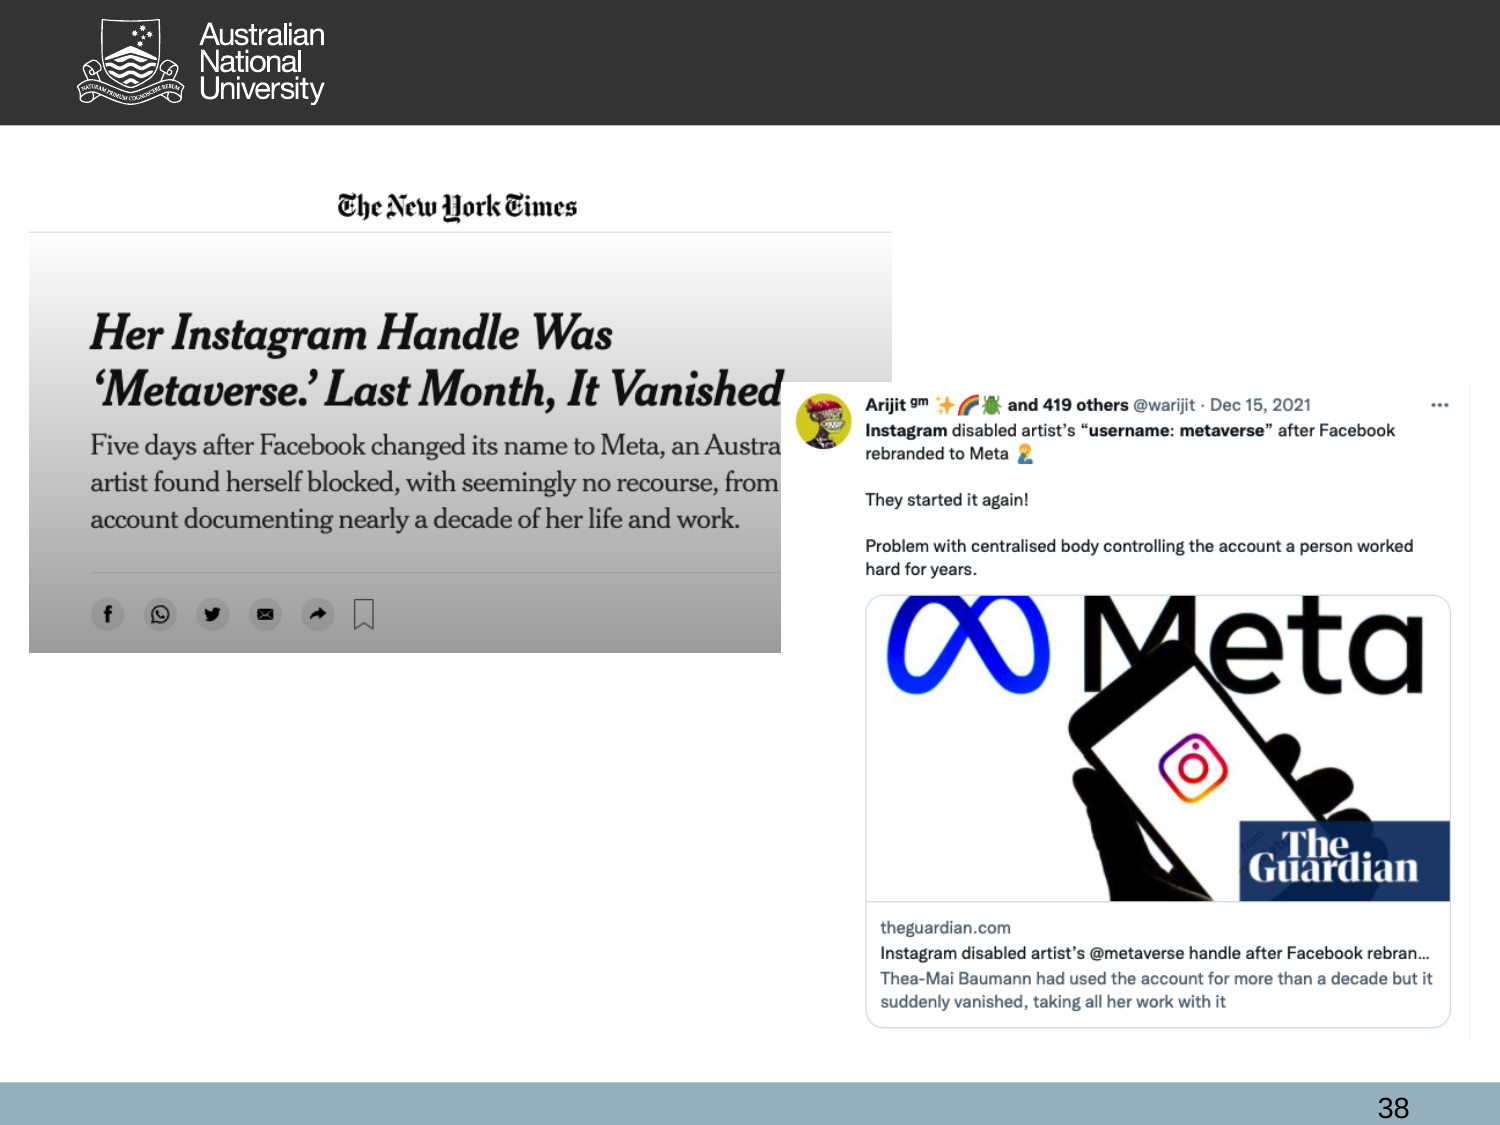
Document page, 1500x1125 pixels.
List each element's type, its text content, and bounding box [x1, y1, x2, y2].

slide_number 38 [1328, 1082, 1425, 1118]
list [29, 184, 892, 653]
picture [781, 382, 1473, 1040]
